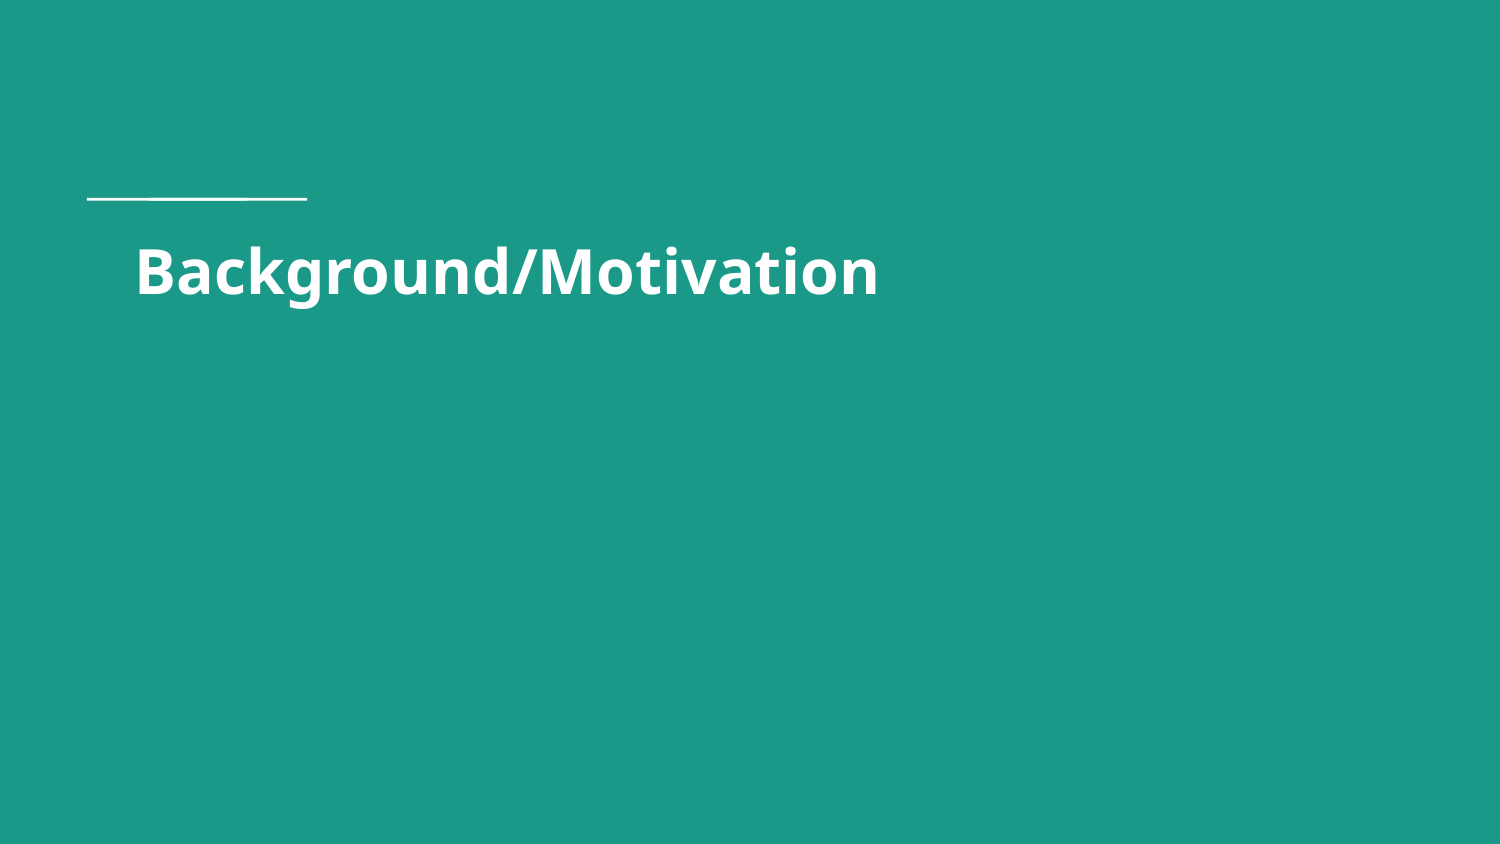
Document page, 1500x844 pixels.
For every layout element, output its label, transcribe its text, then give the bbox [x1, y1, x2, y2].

title Background/Motivation [119, 216, 1381, 466]
